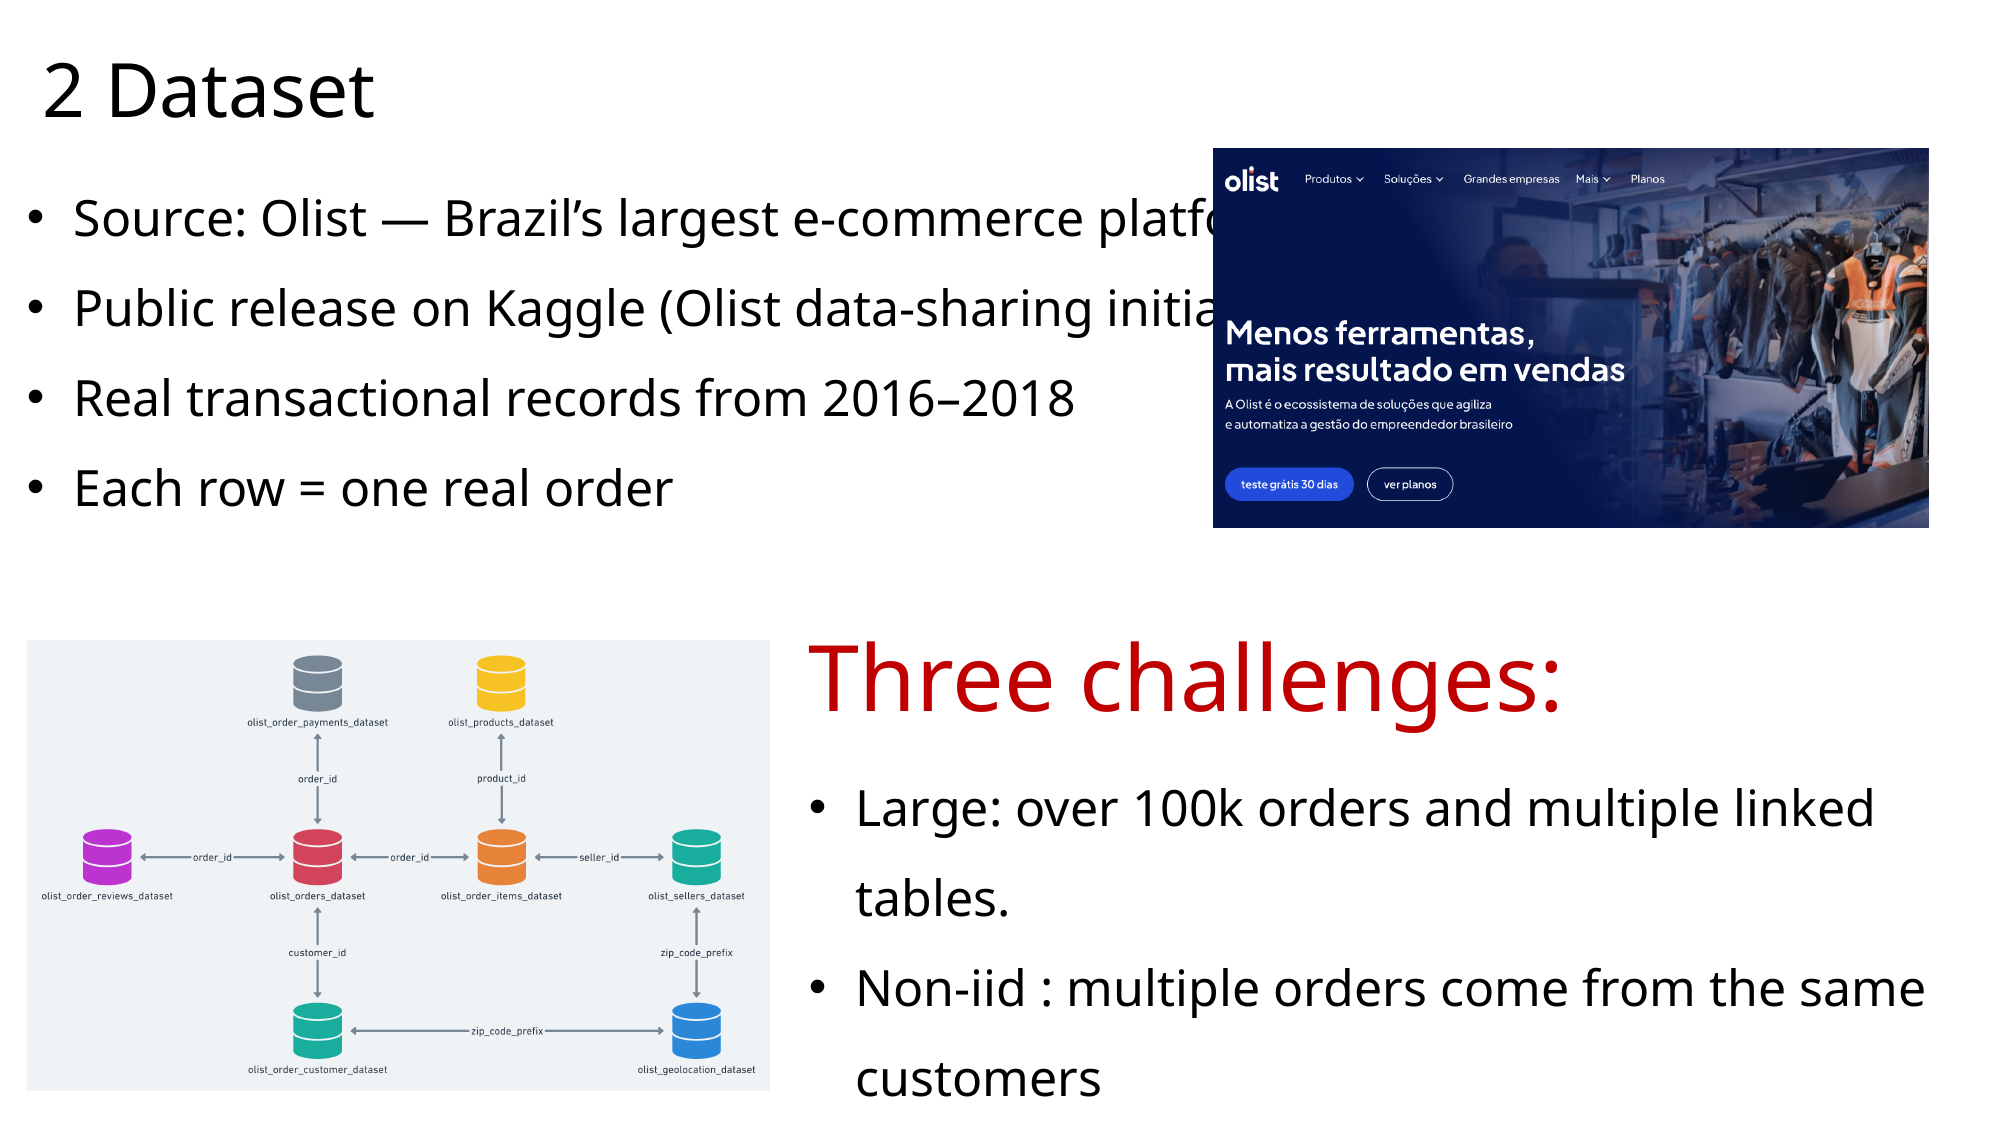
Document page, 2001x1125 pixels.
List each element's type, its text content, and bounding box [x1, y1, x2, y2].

picture [1213, 148, 1929, 528]
picture [27, 640, 770, 1091]
text_box Large: over 100k orders and multiple linked tables. Non-iid : multiple orders come from the same customers (each order is an independent sample in my task) Some tables contain missing values(<0.1%) . [793, 738, 2000, 1125]
text_box 2 Dataset [27, 34, 1351, 140]
text_box Source: Olist — Brazil’s largest e-commerce platform Public release on Kaggle (Olist data-sharing initiative) Real transactional records from 2016–2018 Each row = one real order [12, 148, 1213, 524]
text_box Three challenges: [794, 612, 1601, 738]
